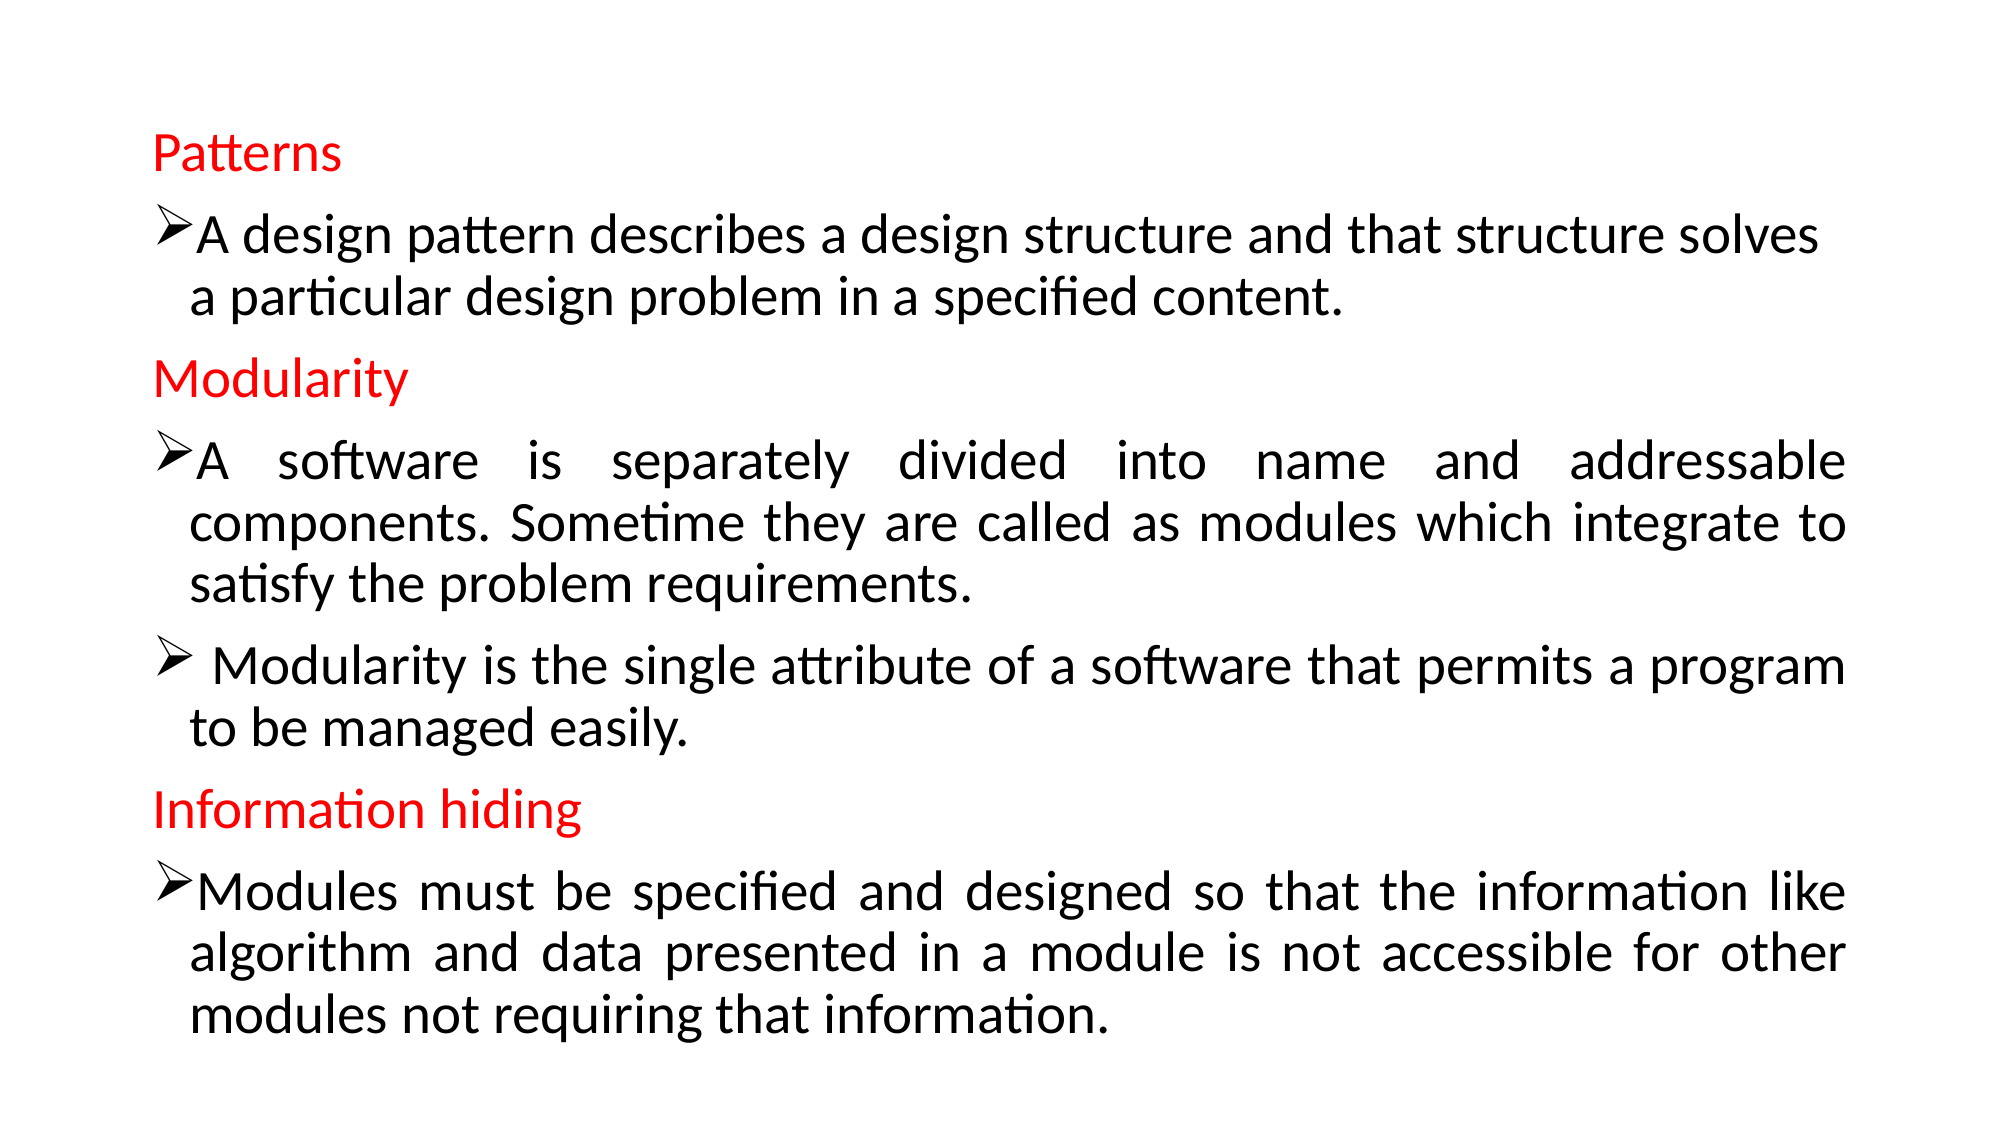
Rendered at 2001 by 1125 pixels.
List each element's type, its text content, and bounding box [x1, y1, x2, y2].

list Patterns A design pattern describes a design structure and that structure solves a particular design problem in a specified content. Modularity A software is separately divided into name and addressable components. Sometime they are called as modules which integrate to satisfy the problem requirements. Modularity is the single attribute of a software that permits a program to be managed easily. Information hiding Modules must be specified and designed so that the information like algorithm and data presented in a module is not accessible for other modules not requiring that information. [137, 115, 1863, 1055]
